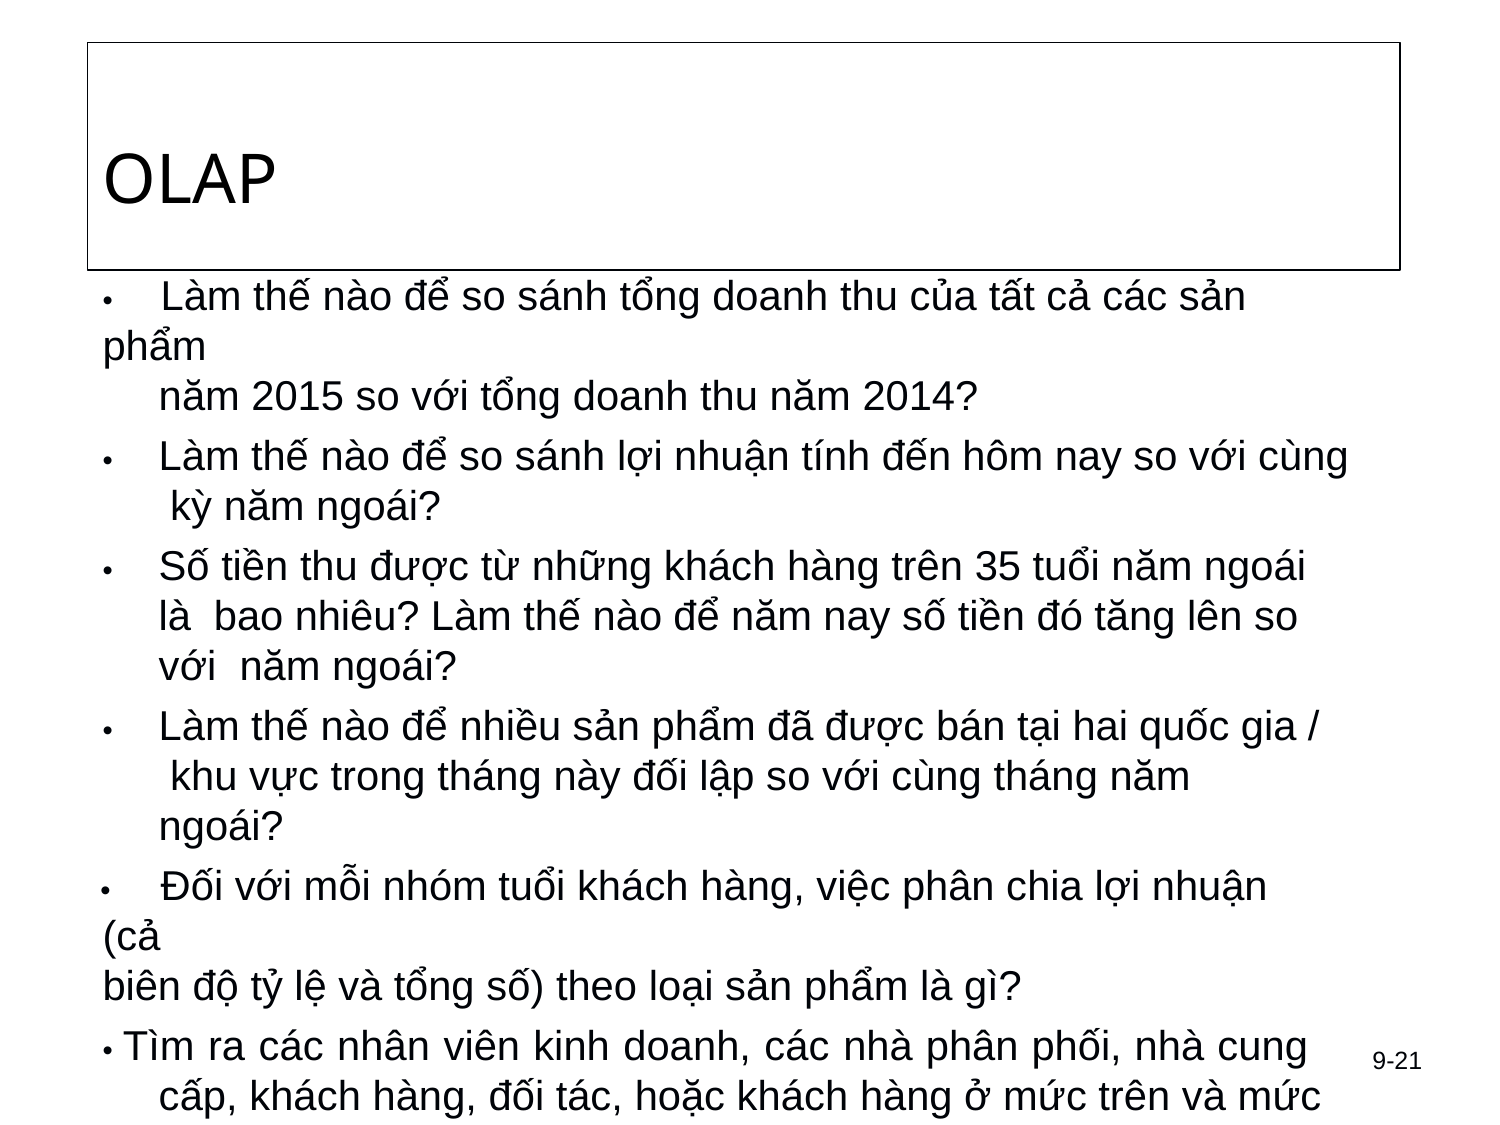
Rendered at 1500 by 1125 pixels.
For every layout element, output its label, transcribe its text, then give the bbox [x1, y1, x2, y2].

title OLAP [87, 42, 1400, 270]
text_box 9-21 [1370, 1042, 1425, 1075]
text_box • Làm thế nào để so sánh tổng doanh thu của tất cả các sản phẩm năm 2015 so với tổng doanh thu năm 2014? • Làm thế nào để so sánh lợi nhuận tính đến hôm nay so với cùng kỳ năm ngoái? • Số tiền thu được từ những khách hàng trên 35 tuổi năm ngoái là bao nhiêu? Làm thế nào để năm nay số tiền đó tăng lên so với năm ngoái? • Làm thế nào để nhiều sản phẩm đã được bán tại hai quốc gia / khu vực trong tháng này đối lập so với cùng tháng năm ngoái? • Đối với mỗi nhóm tuổi khách hàng, việc phân chia lợi nhuận (cả biên độ tỷ lệ và tổng số) theo loại sản phẩm là gì? • Tìm ra các nhân viên kinh doanh, các nhà phân phối, nhà cung cấp, khách hàng, đối tác, hoặc khách hàng ở mức trên và mức dưới? [100, 270, 1359, 1125]
footer [496, 1042, 1004, 1103]
